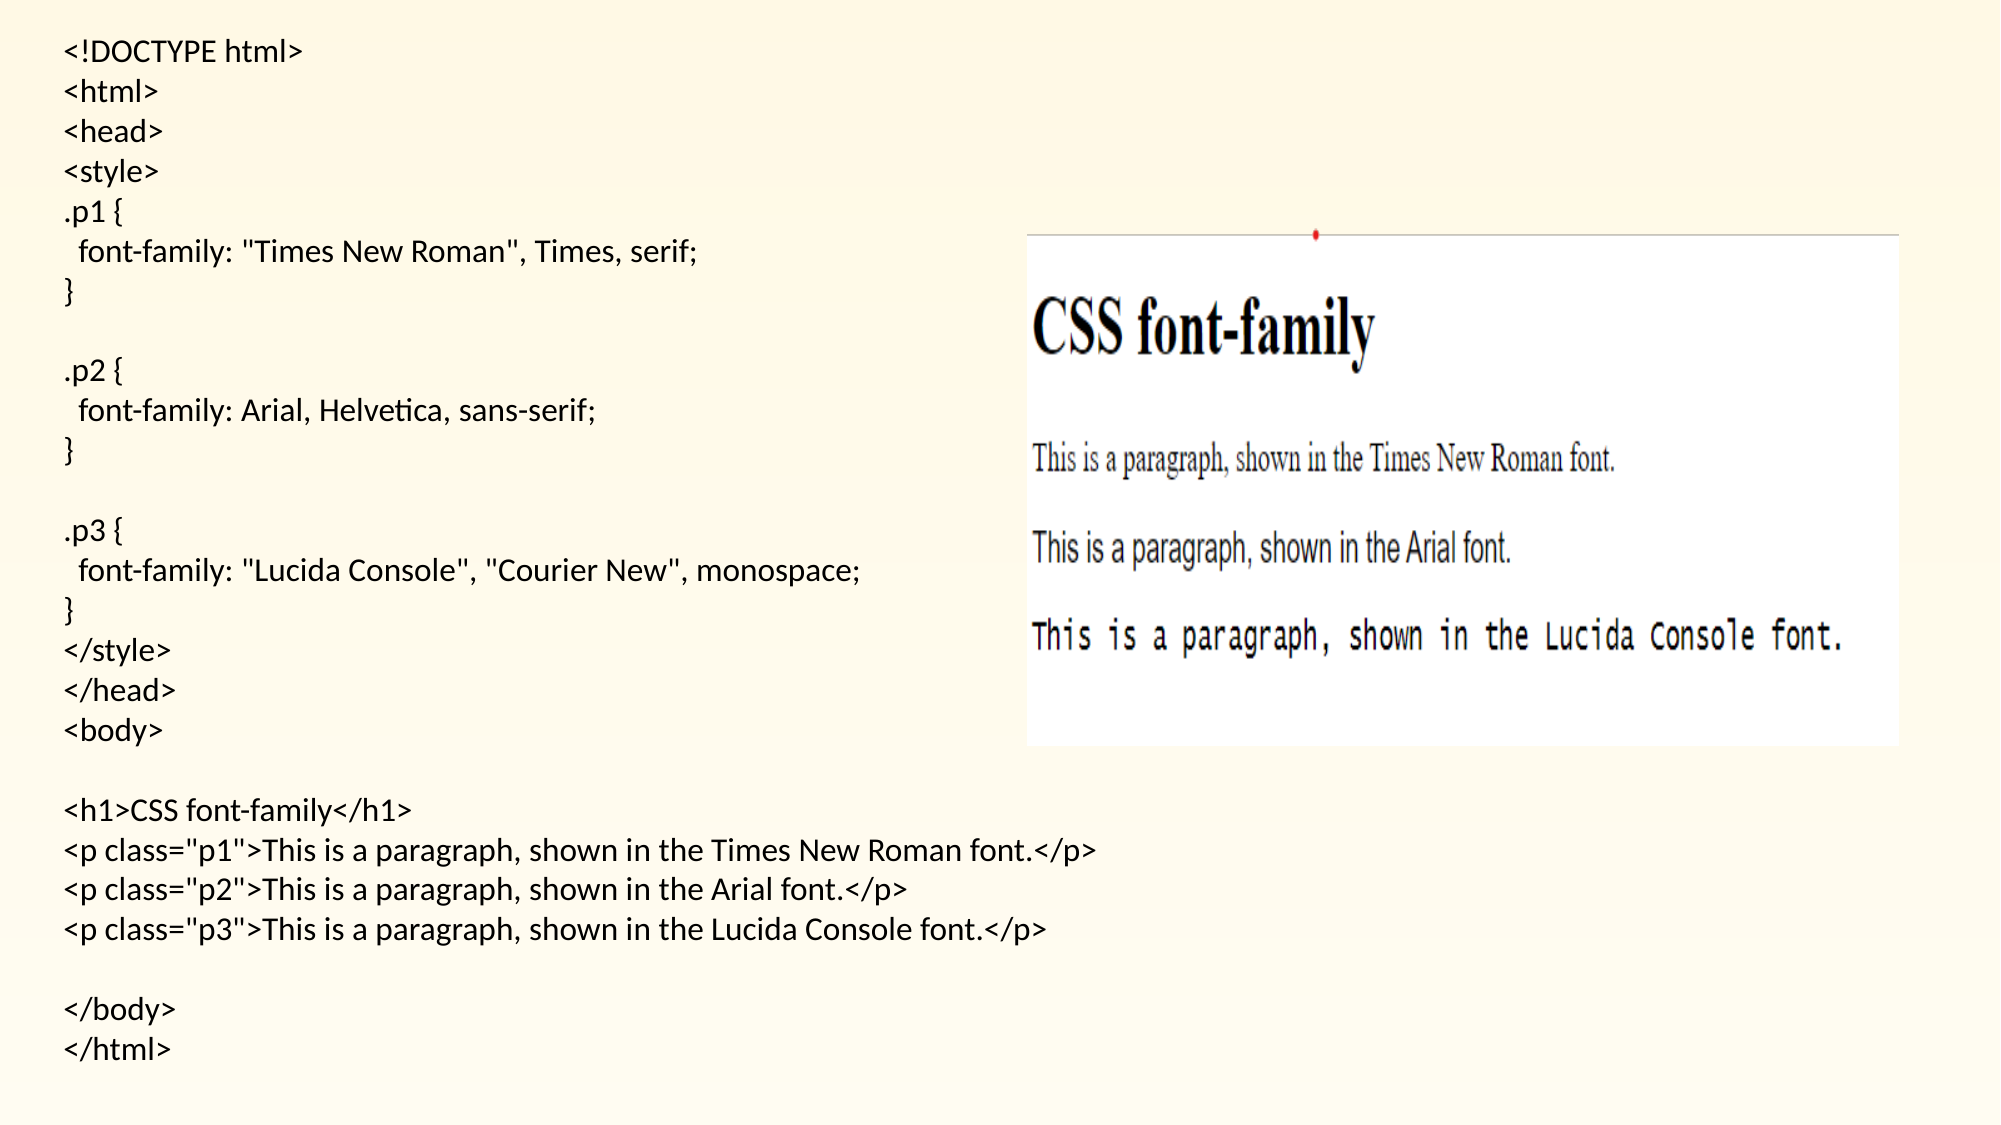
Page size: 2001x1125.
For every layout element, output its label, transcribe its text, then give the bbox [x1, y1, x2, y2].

text_box <!DOCTYPE html> <html> <head> <style> .p1 { font-family: "Times New Roman", Times, serif; } .p2 { font-family: Arial, Helvetica, sans-serif; } .p3 { font-family: "Lucida Console", "Courier New", monospace; } </style> </head> <body> <h1>CSS font-family</h1> <p class="p1">This is a paragraph, shown in the Times New Roman font.</p> <p class="p2">This is a paragraph, shown in the Arial font.</p> <p class="p3">This is a paragraph, shown in the Lucida Console font.</p> </body> </html> [48, 21, 1158, 1125]
picture [1026, 0, 1899, 746]
